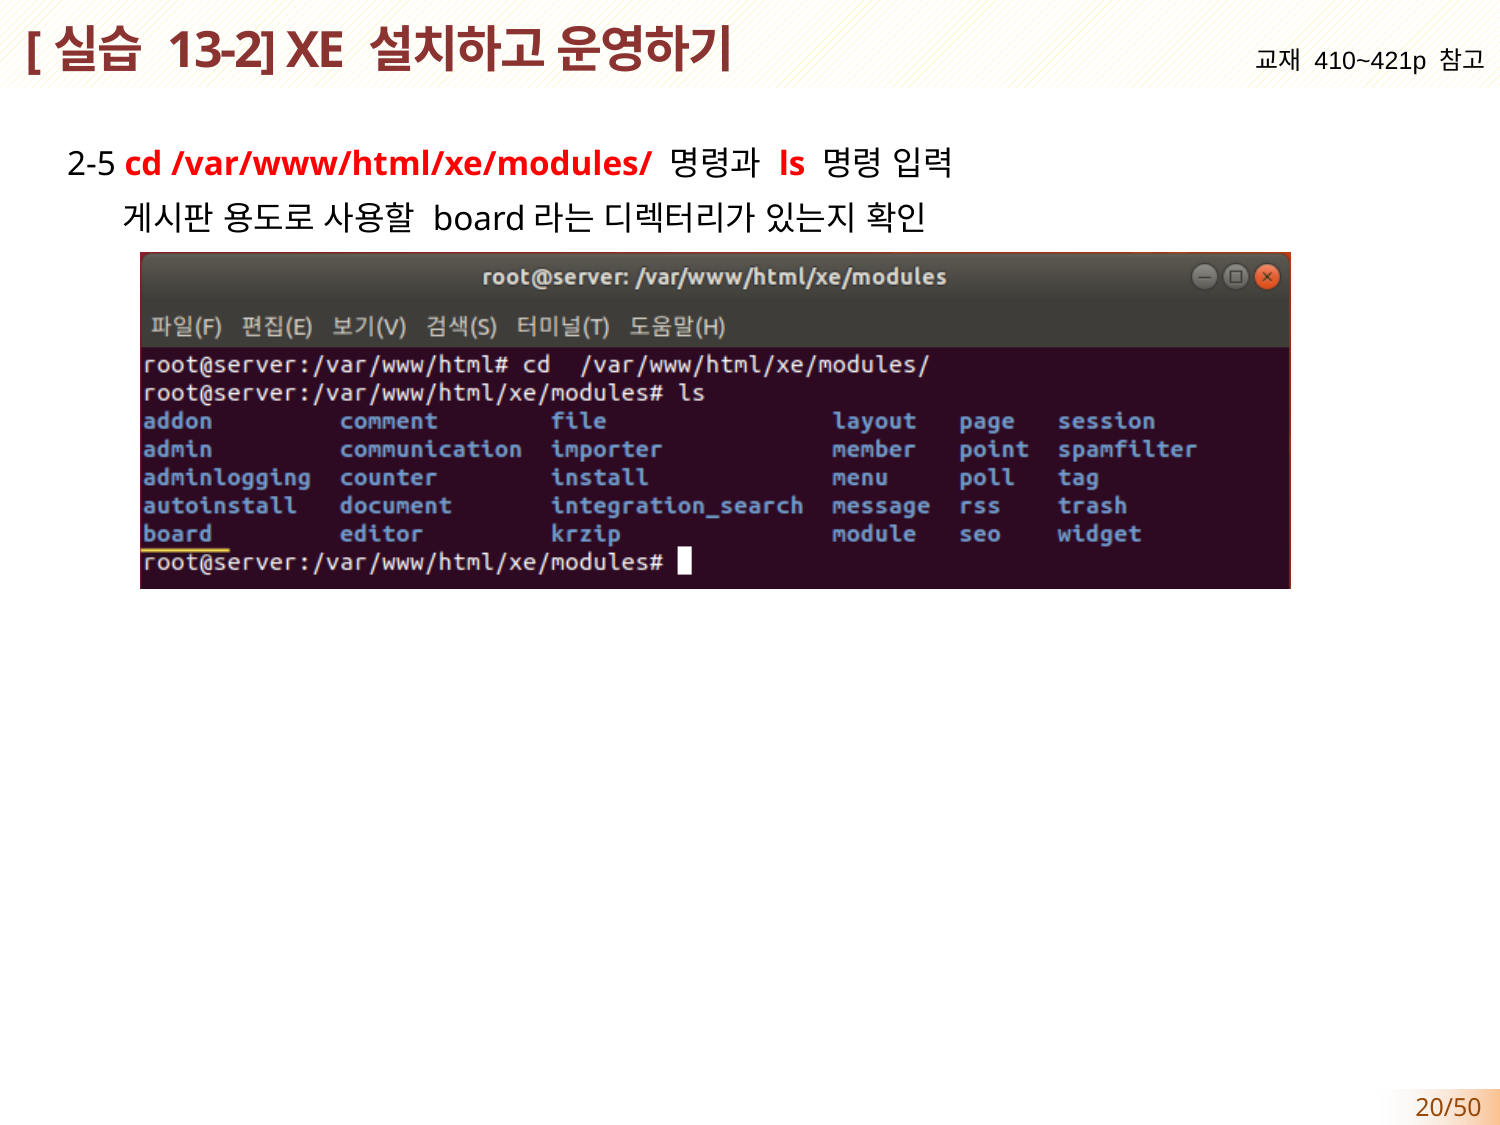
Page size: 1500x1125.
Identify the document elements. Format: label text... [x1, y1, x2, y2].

picture [140, 252, 1291, 589]
list 2-5 cd /var/www/html/xe/modules/ 명령과 ls 명령 입력 게시판 용도로 사용할 board라는 디렉터리가 있는지 확인 [10, 126, 1481, 1125]
title [실습 13-2] XE 설치하고 운영하기 [10, 8, 1288, 87]
text_box 교재 410~421p 참고 [1240, 36, 1500, 82]
